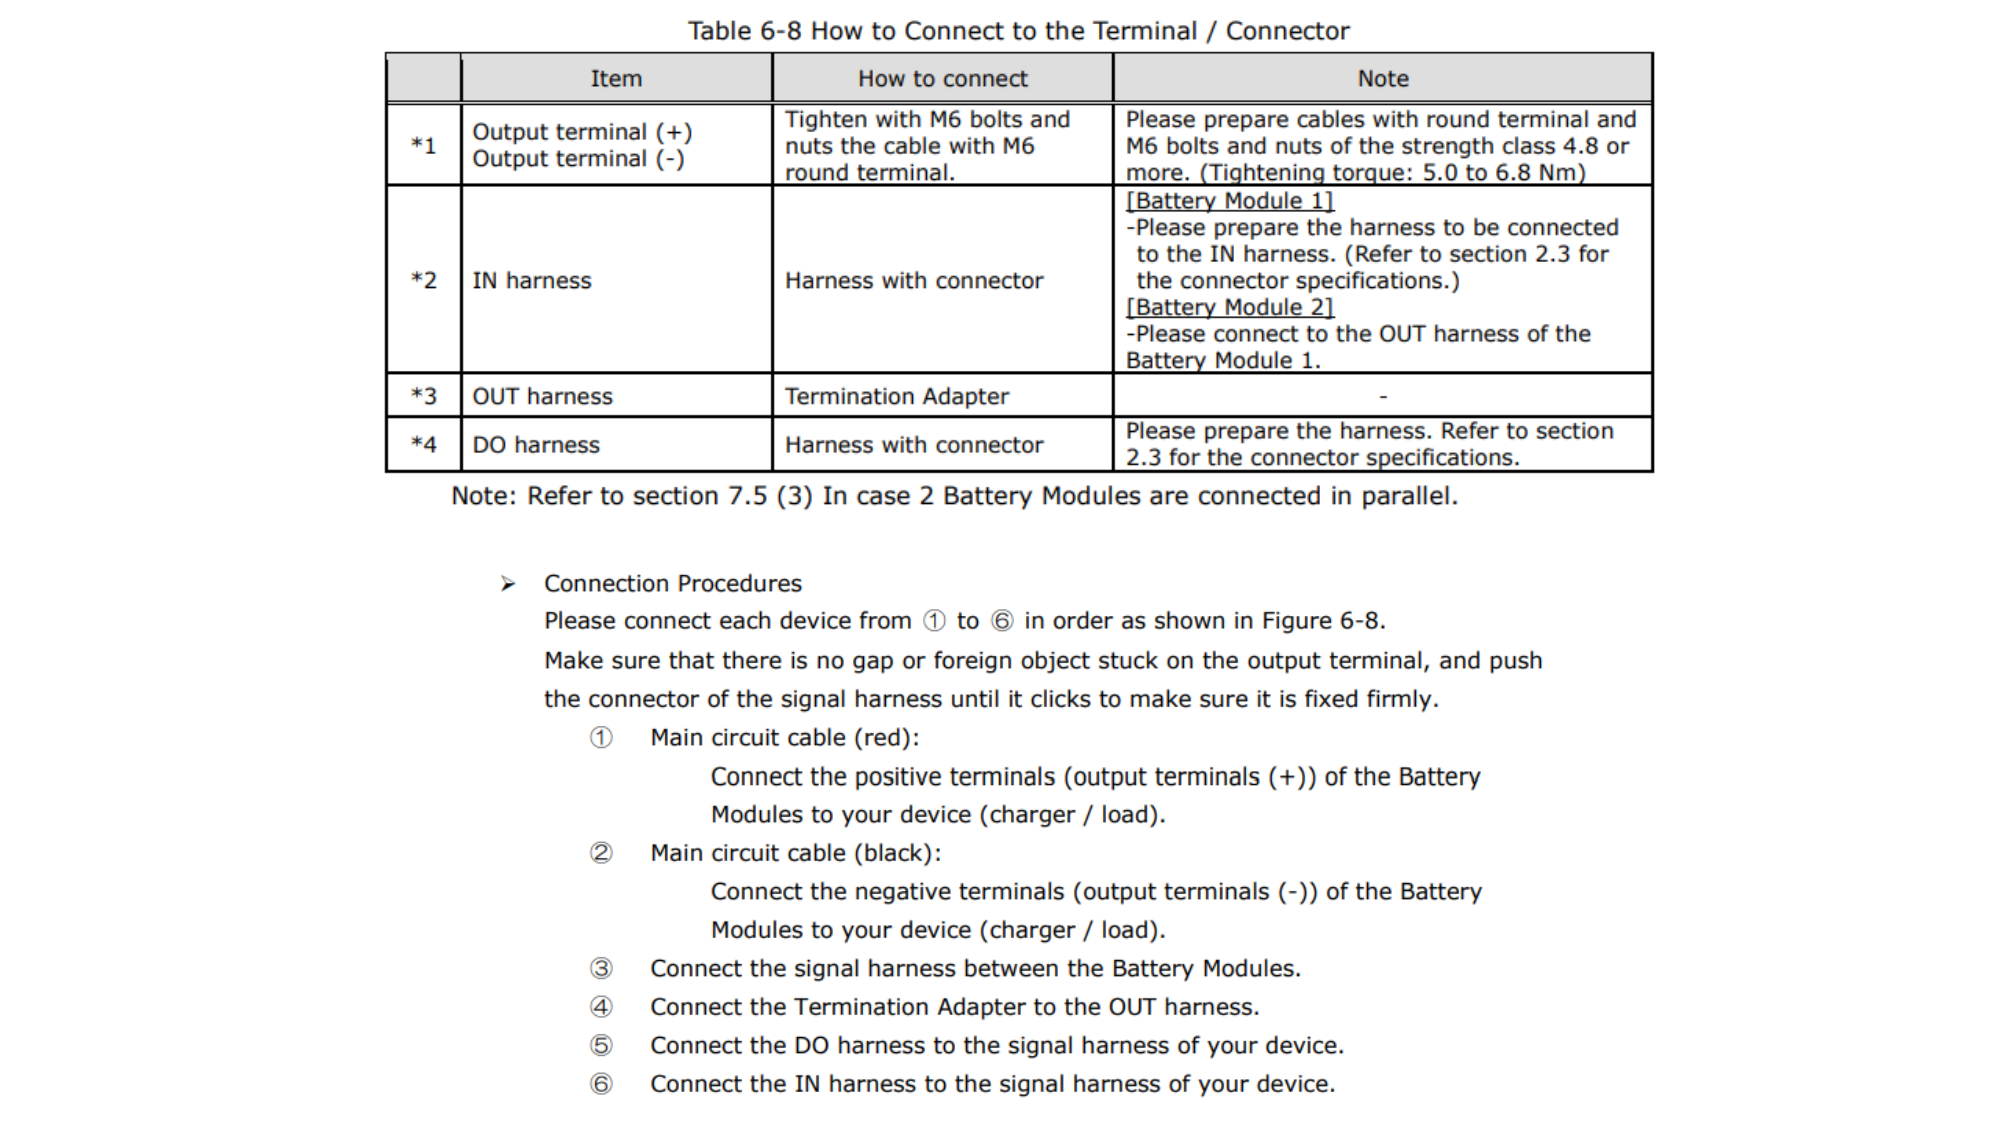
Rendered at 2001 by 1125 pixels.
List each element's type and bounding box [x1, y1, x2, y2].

picture [368, 0, 1667, 1114]
